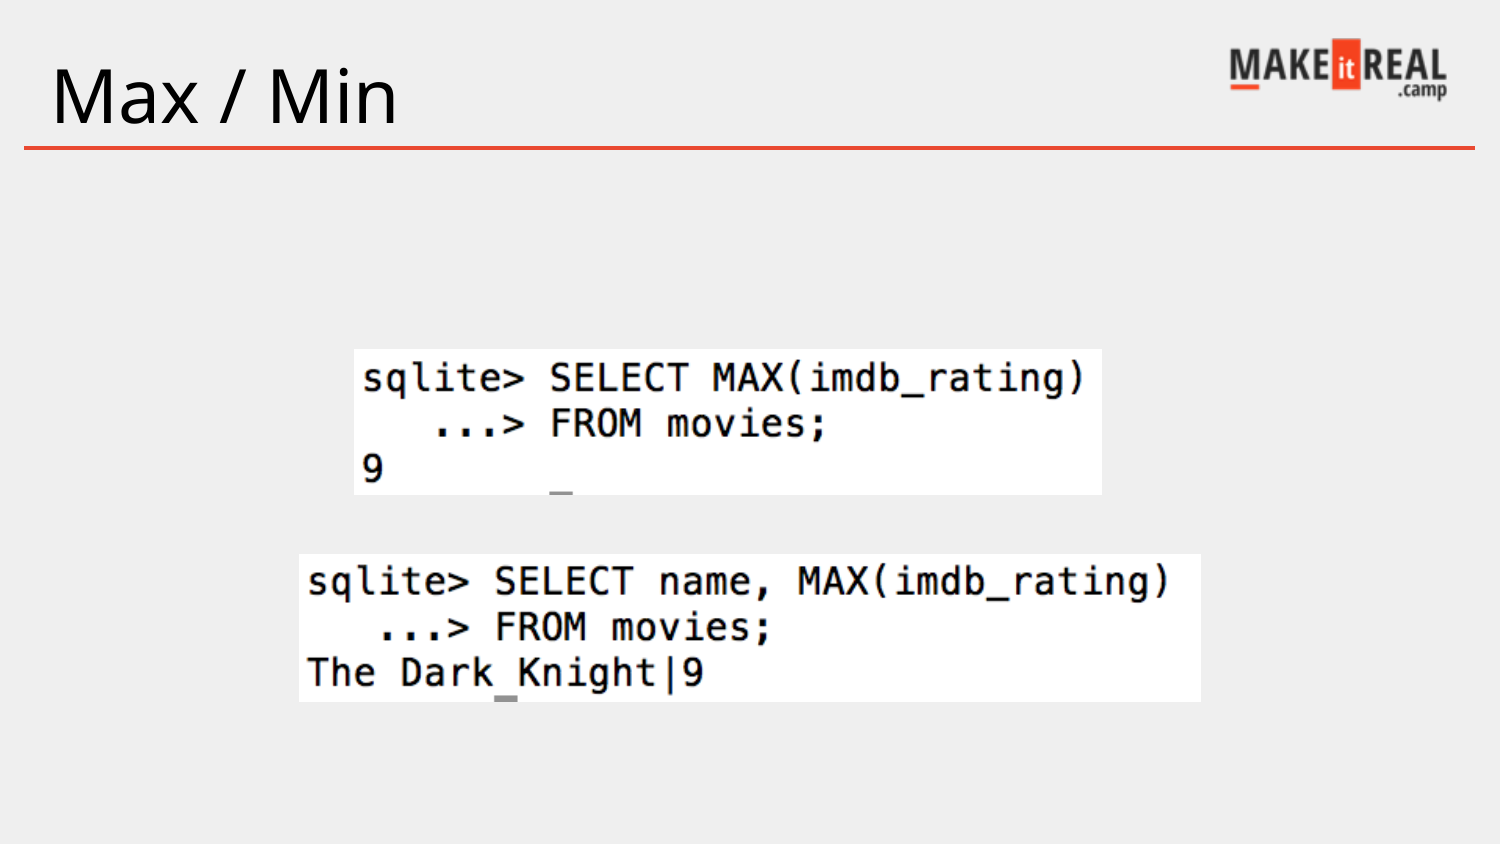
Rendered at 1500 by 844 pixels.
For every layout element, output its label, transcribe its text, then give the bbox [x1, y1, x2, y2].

picture [353, 348, 1102, 495]
picture [1202, 15, 1476, 126]
text_box Max / Min [35, 33, 1205, 137]
picture [298, 554, 1201, 702]
picture [24, 146, 1476, 151]
